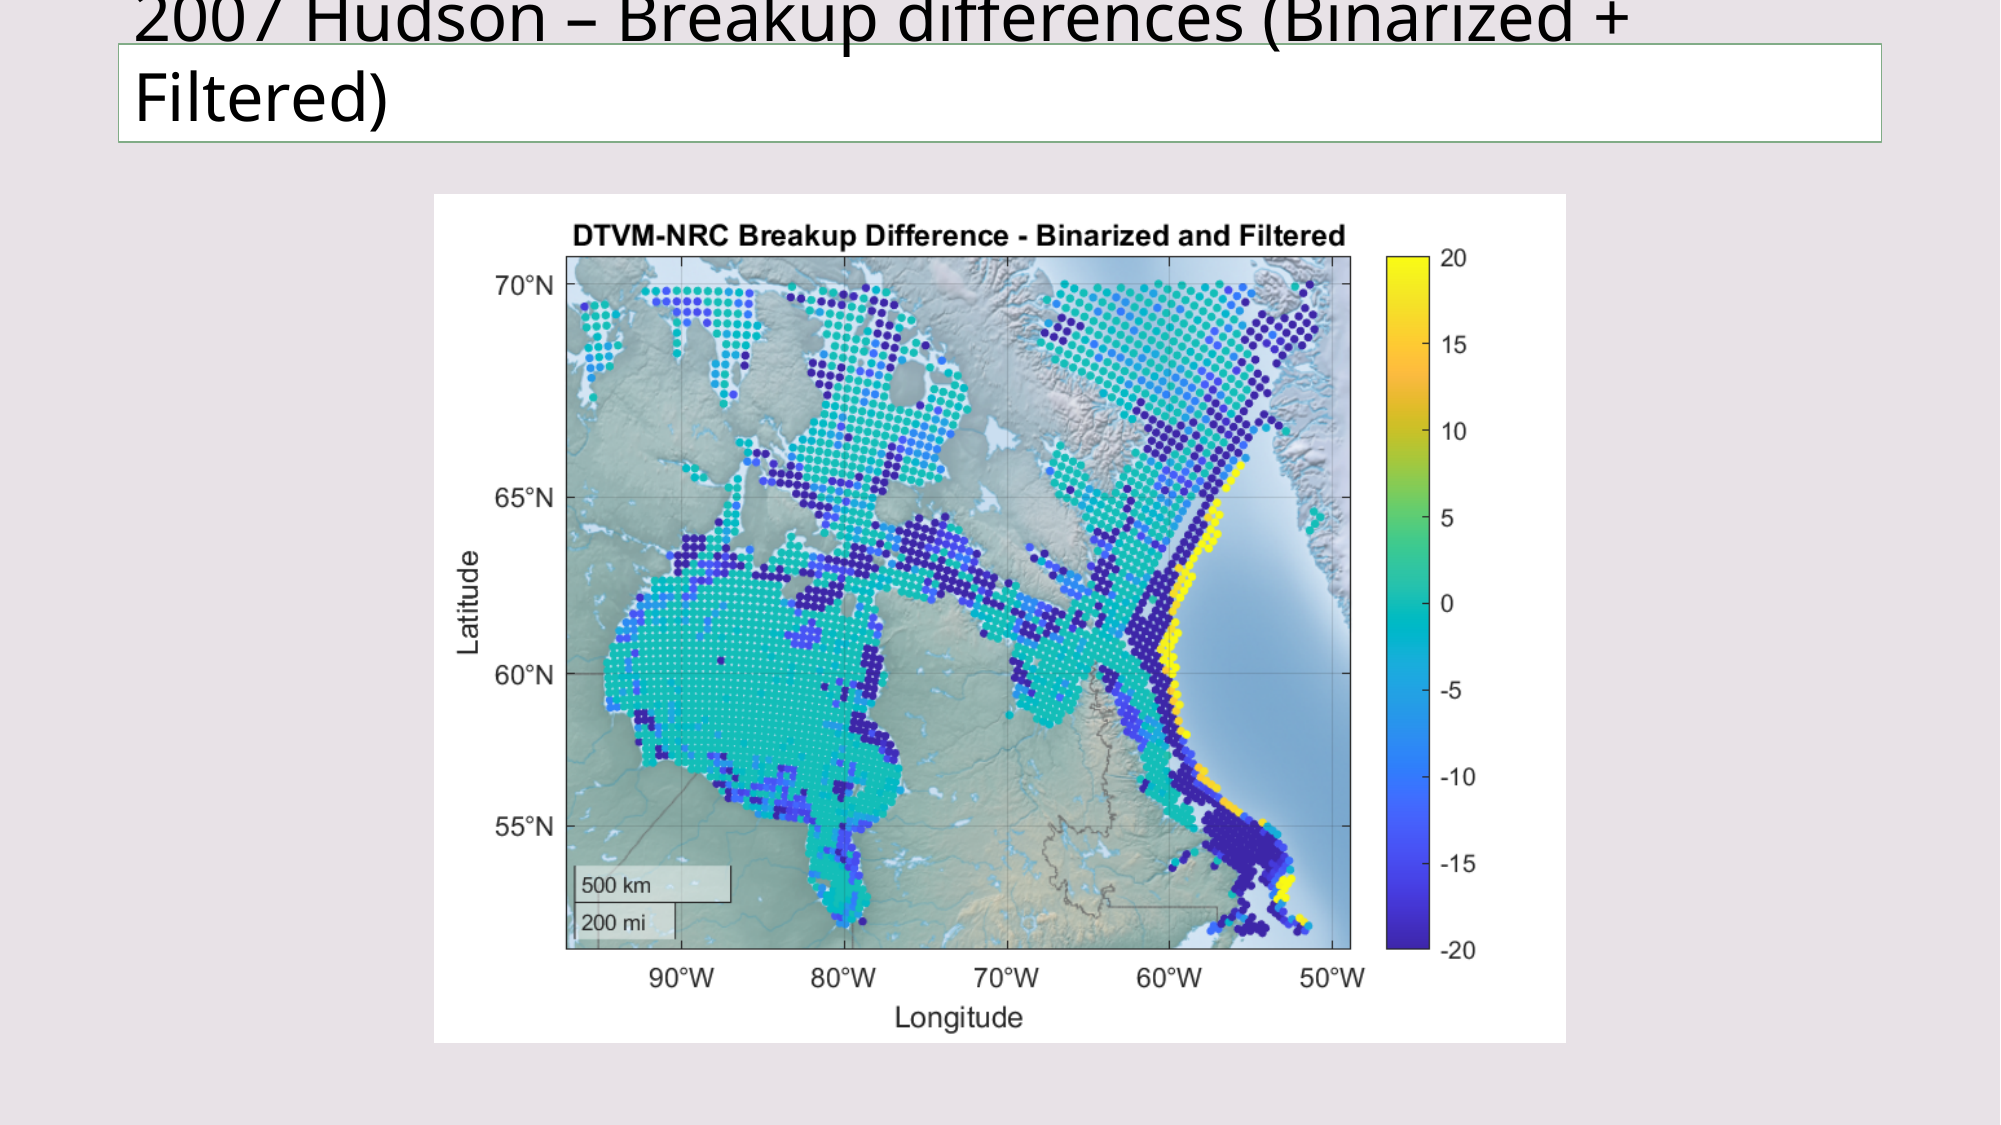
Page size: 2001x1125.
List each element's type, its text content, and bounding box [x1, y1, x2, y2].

title 2007 Hudson – Breakup differences (Binarized + Filtered) [118, 43, 1882, 143]
picture [434, 194, 1566, 1043]
